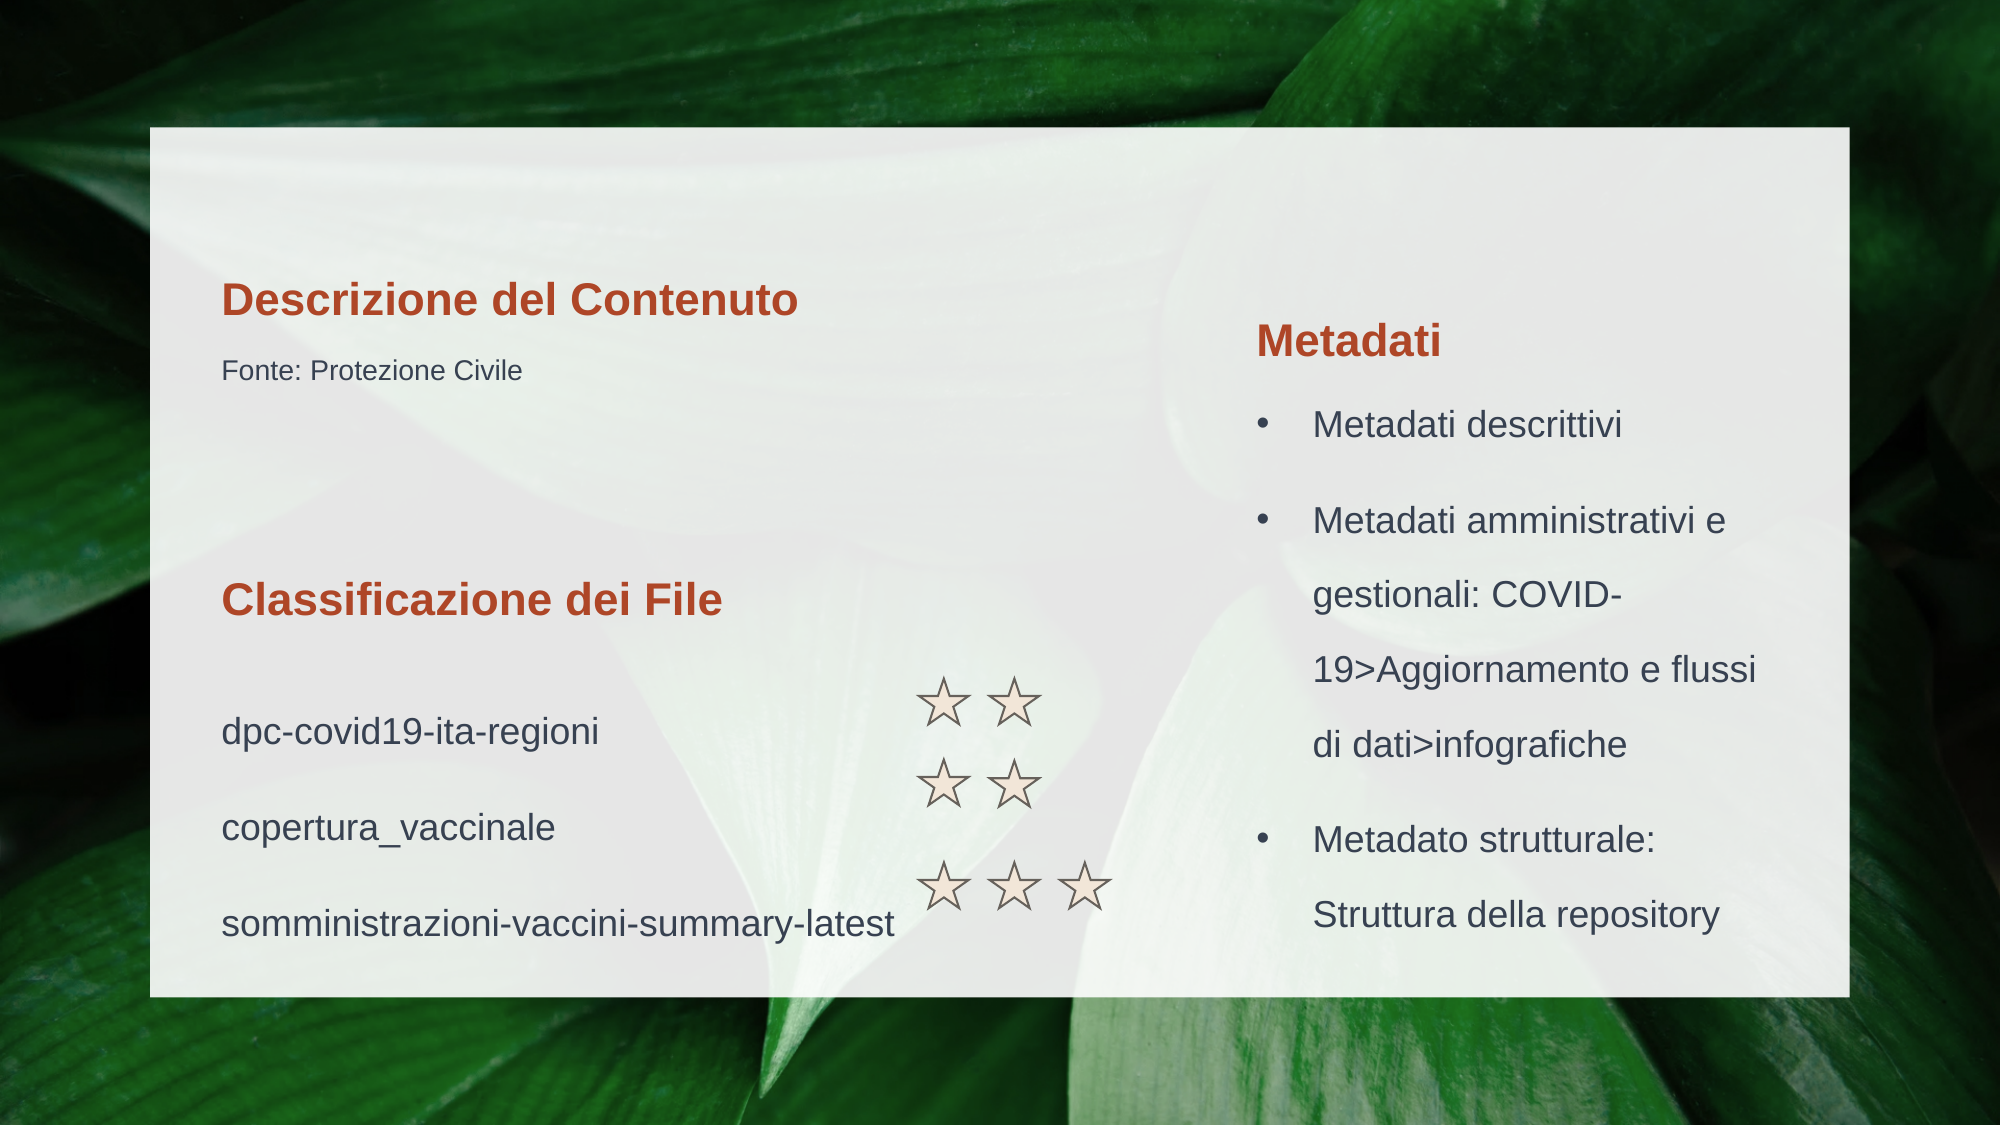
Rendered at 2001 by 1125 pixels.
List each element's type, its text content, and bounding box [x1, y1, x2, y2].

list dpc-covid19-ita-regioni copertura_vaccinale somministrazioni-vaccini-summary-latest [206, 670, 1016, 918]
text_box [989, 760, 1040, 807]
text_box [1060, 862, 1110, 909]
text_box [919, 862, 969, 909]
list Metadati [1241, 303, 1777, 362]
list Descrizione del Contenuto [206, 261, 882, 321]
picture [0, 0, 2000, 1125]
list Classificazione dei File [206, 562, 882, 613]
text_box [989, 862, 1040, 909]
list Fonte: Protezione Civile [206, 321, 882, 394]
text_box [919, 678, 969, 725]
text_box [919, 759, 969, 806]
text_box [989, 678, 1040, 725]
list Metadati descrittivi Metadati amministrativi e gestionali: COVID-19>Aggiornamento e flussi di dati>infografiche Metadato strutturale: Struttura della repository [1241, 362, 1777, 863]
